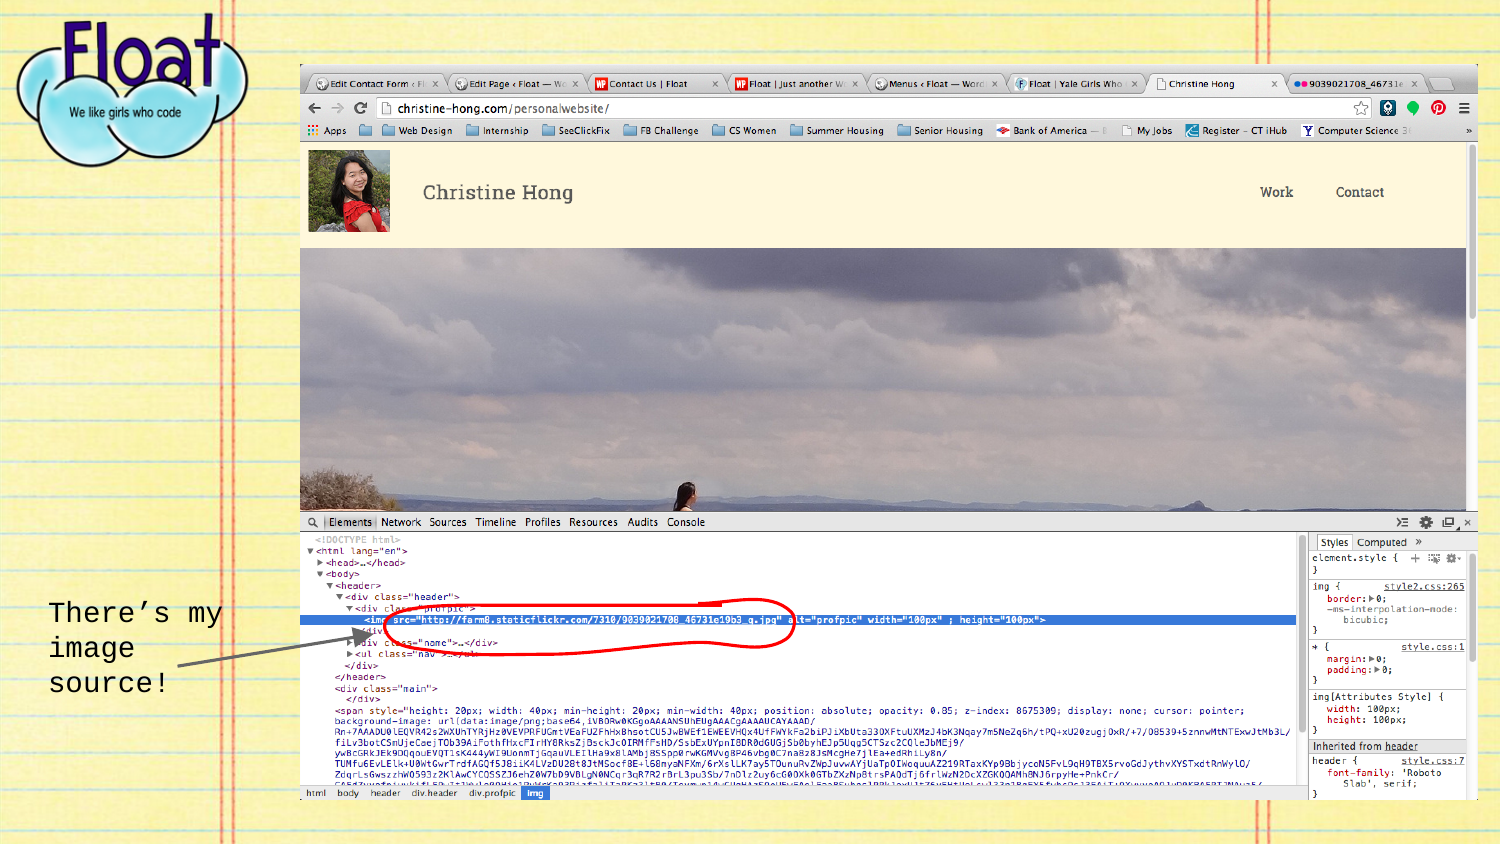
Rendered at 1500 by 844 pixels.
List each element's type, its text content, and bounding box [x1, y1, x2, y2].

text_box There’s my image source! [33, 578, 267, 692]
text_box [177, 633, 374, 667]
picture [0, 0, 1500, 844]
